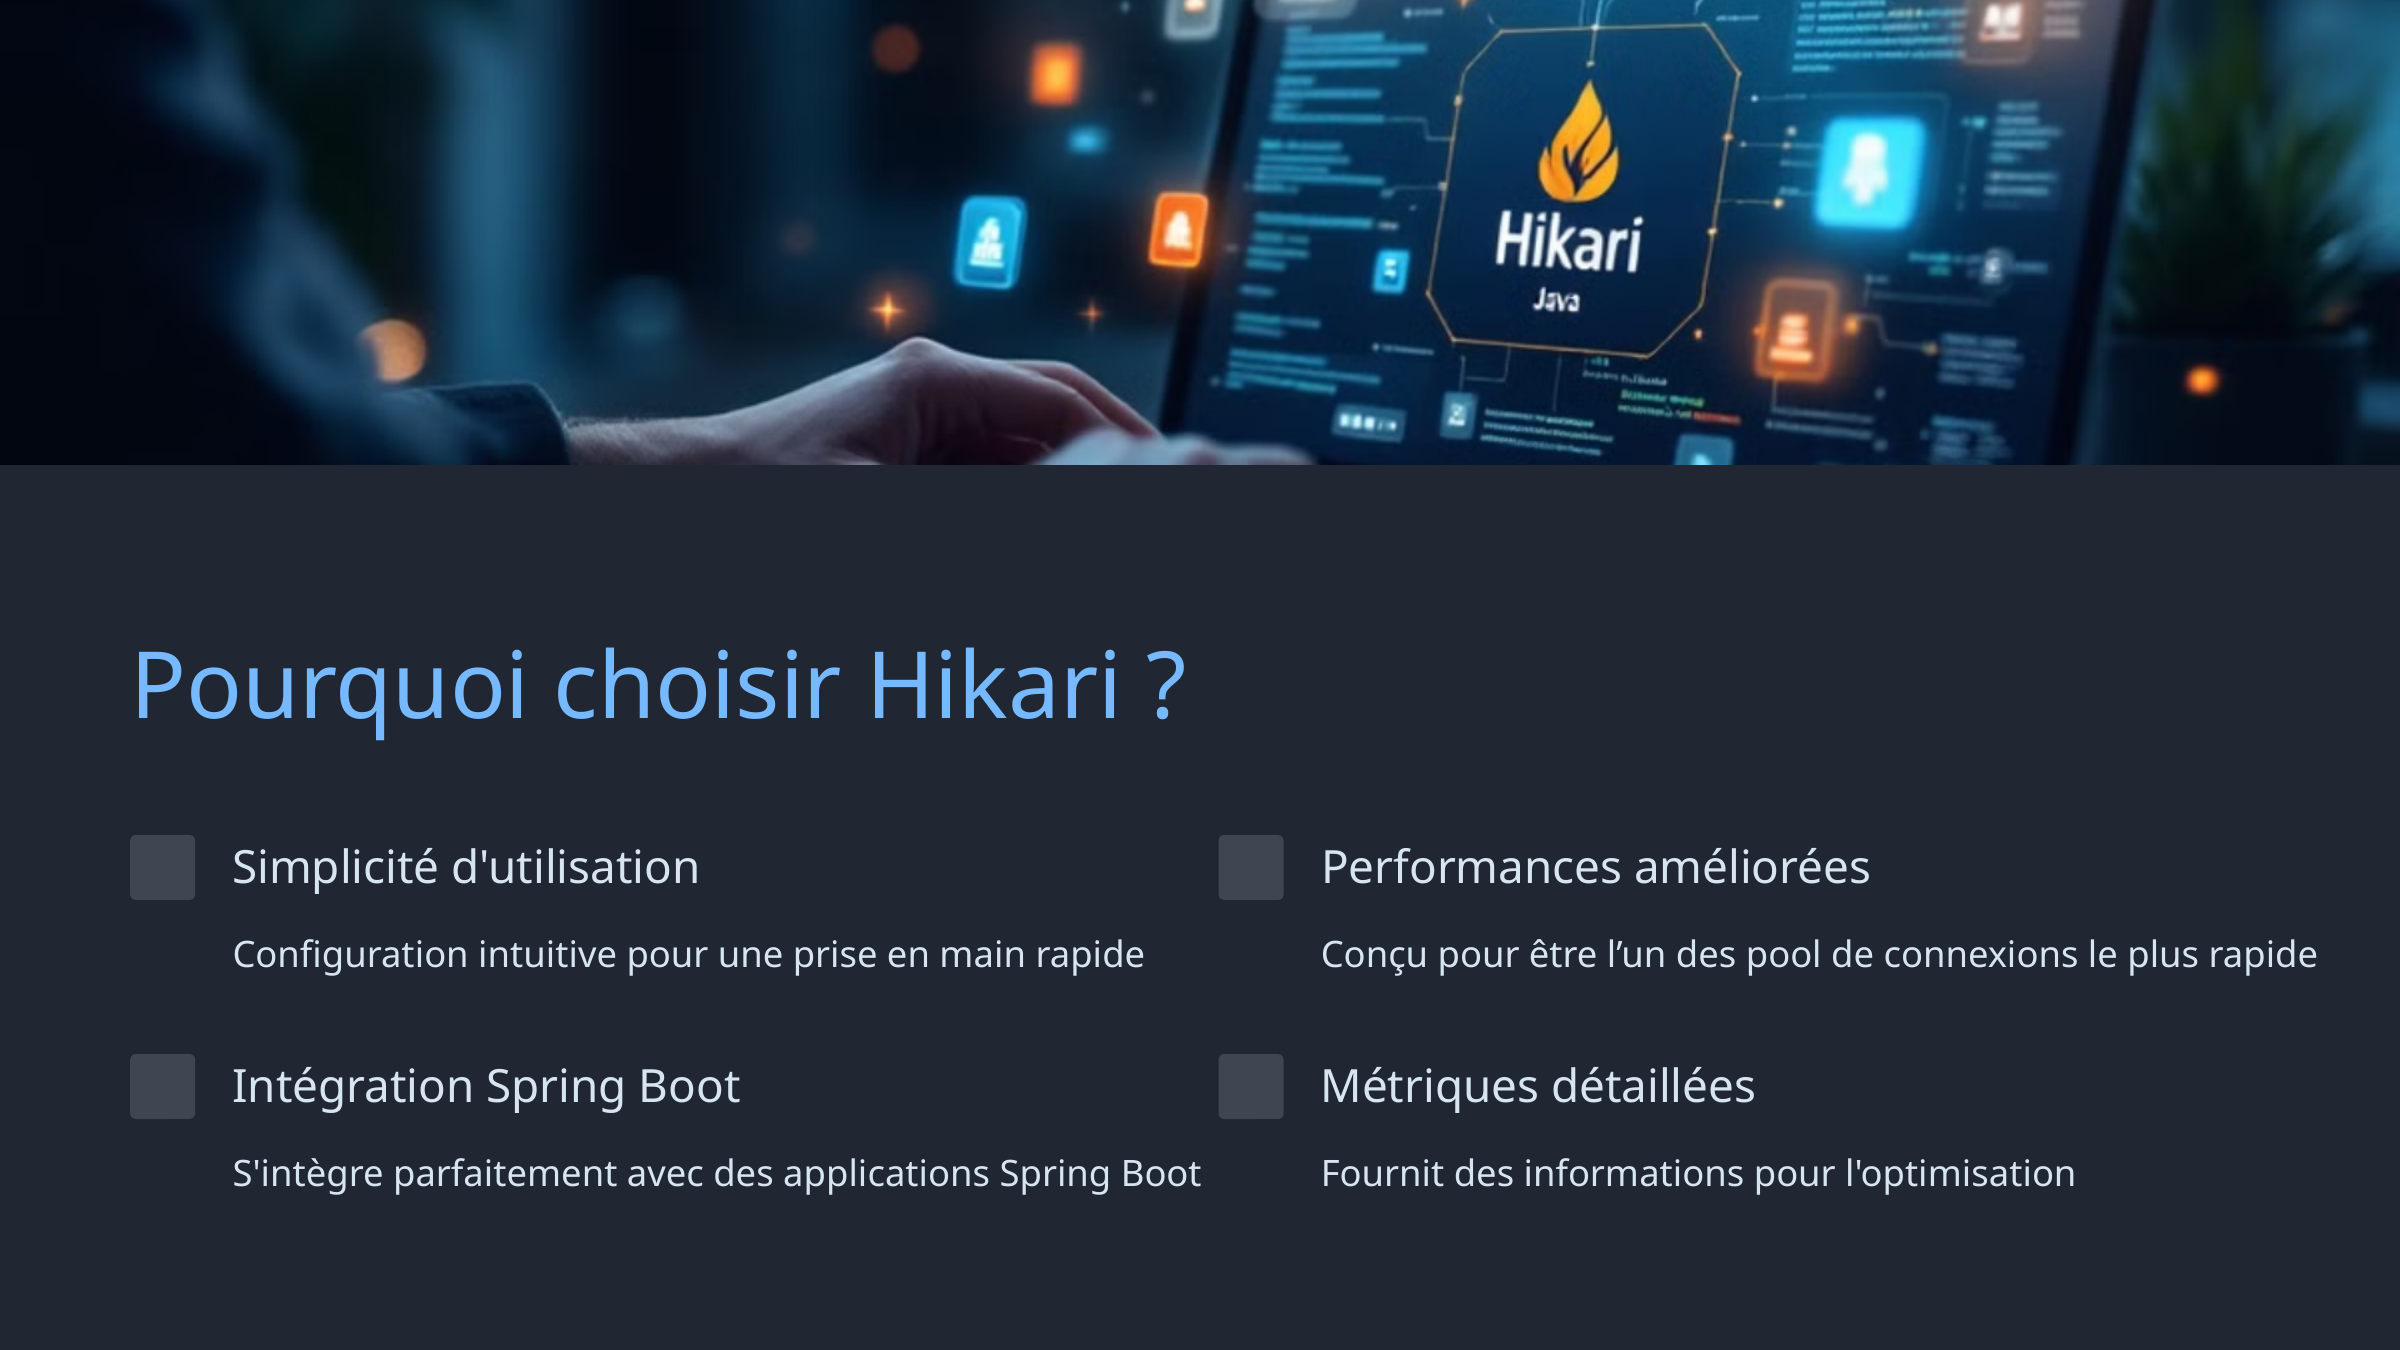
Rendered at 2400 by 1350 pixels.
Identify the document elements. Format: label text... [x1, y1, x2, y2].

text_box [1218, 834, 1284, 901]
text_box [130, 834, 196, 901]
text_box Configuration intuitive pour une prise en main rapide [232, 915, 1182, 975]
text_box Métriques détaillées [1320, 1053, 1786, 1113]
text_box S'intègre parfaitement avec des applications Spring Boot [232, 1134, 1182, 1194]
text_box Performances améliorées [1320, 834, 1938, 893]
text_box Pourquoi choisir Hikari ? [130, 621, 1217, 738]
text_box Intégration Spring Boot [232, 1053, 745, 1113]
text_box Simplicité d'utilisation [232, 834, 731, 893]
text_box Conçu pour être l’un des pool de connexions le plus rapide [1320, 915, 2270, 975]
text_box [130, 1053, 196, 1120]
text_box [1218, 1053, 1284, 1120]
picture [0, 0, 2400, 466]
text_box Fournit des informations pour l'optimisation [1320, 1134, 2270, 1194]
